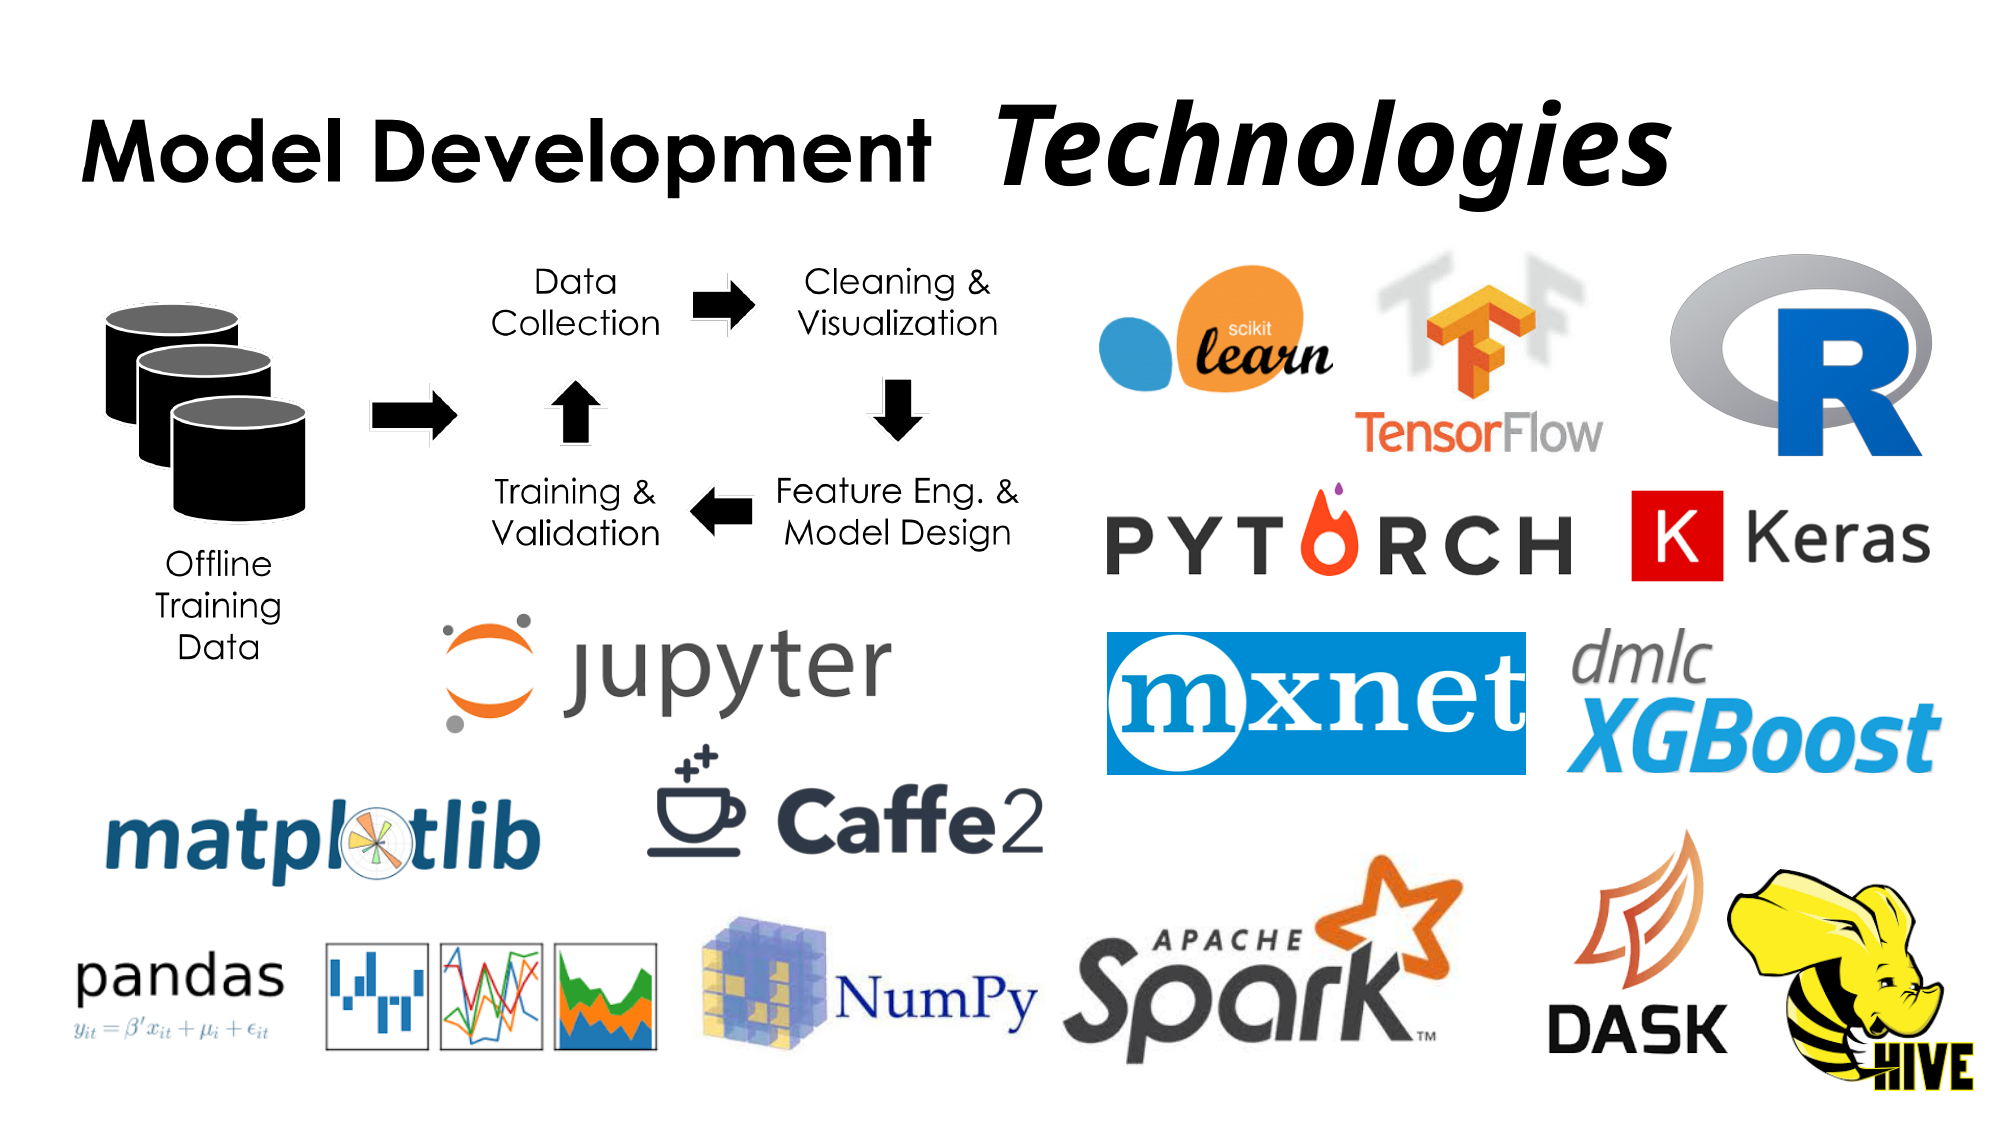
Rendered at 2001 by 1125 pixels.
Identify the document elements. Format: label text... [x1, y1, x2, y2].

picture [1061, 853, 1464, 1068]
text_box Technologies [974, 65, 1691, 216]
picture [1107, 634, 1246, 772]
picture [1566, 628, 1945, 773]
picture [1329, 672, 1409, 731]
picture [1670, 253, 1933, 457]
picture [87, 783, 565, 898]
picture [1099, 222, 1333, 457]
picture [27, 71, 1048, 1068]
picture [1416, 670, 1477, 733]
picture [1107, 482, 1571, 576]
picture [1630, 489, 1952, 583]
picture [1485, 656, 1526, 731]
picture [41, 930, 675, 1062]
picture [1249, 674, 1321, 731]
picture [1491, 800, 1974, 1091]
picture [1351, 243, 1608, 457]
